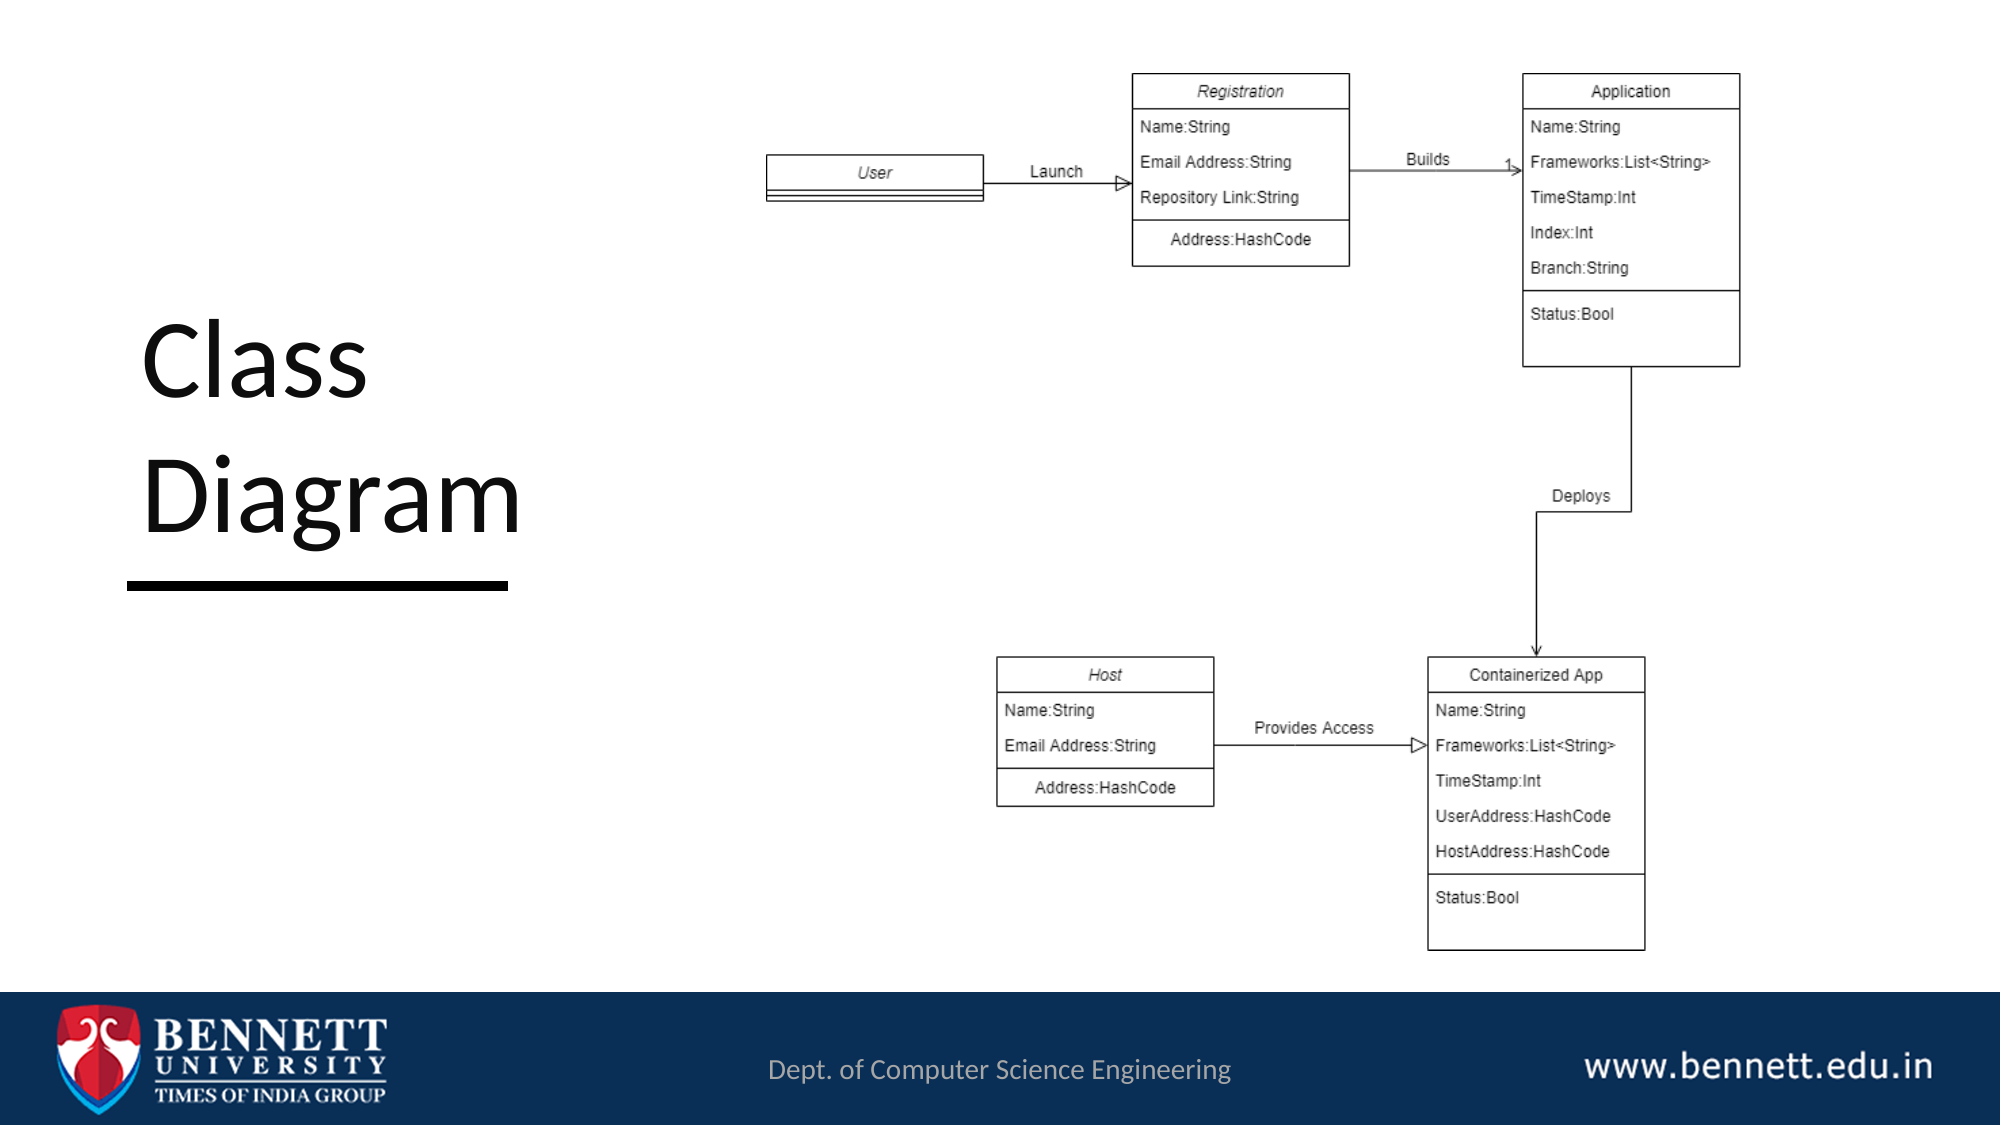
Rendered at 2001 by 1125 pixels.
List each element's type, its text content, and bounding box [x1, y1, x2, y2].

text_box Class Diagram [126, 277, 611, 563]
picture [0, 992, 2000, 1125]
picture [766, 73, 1742, 951]
